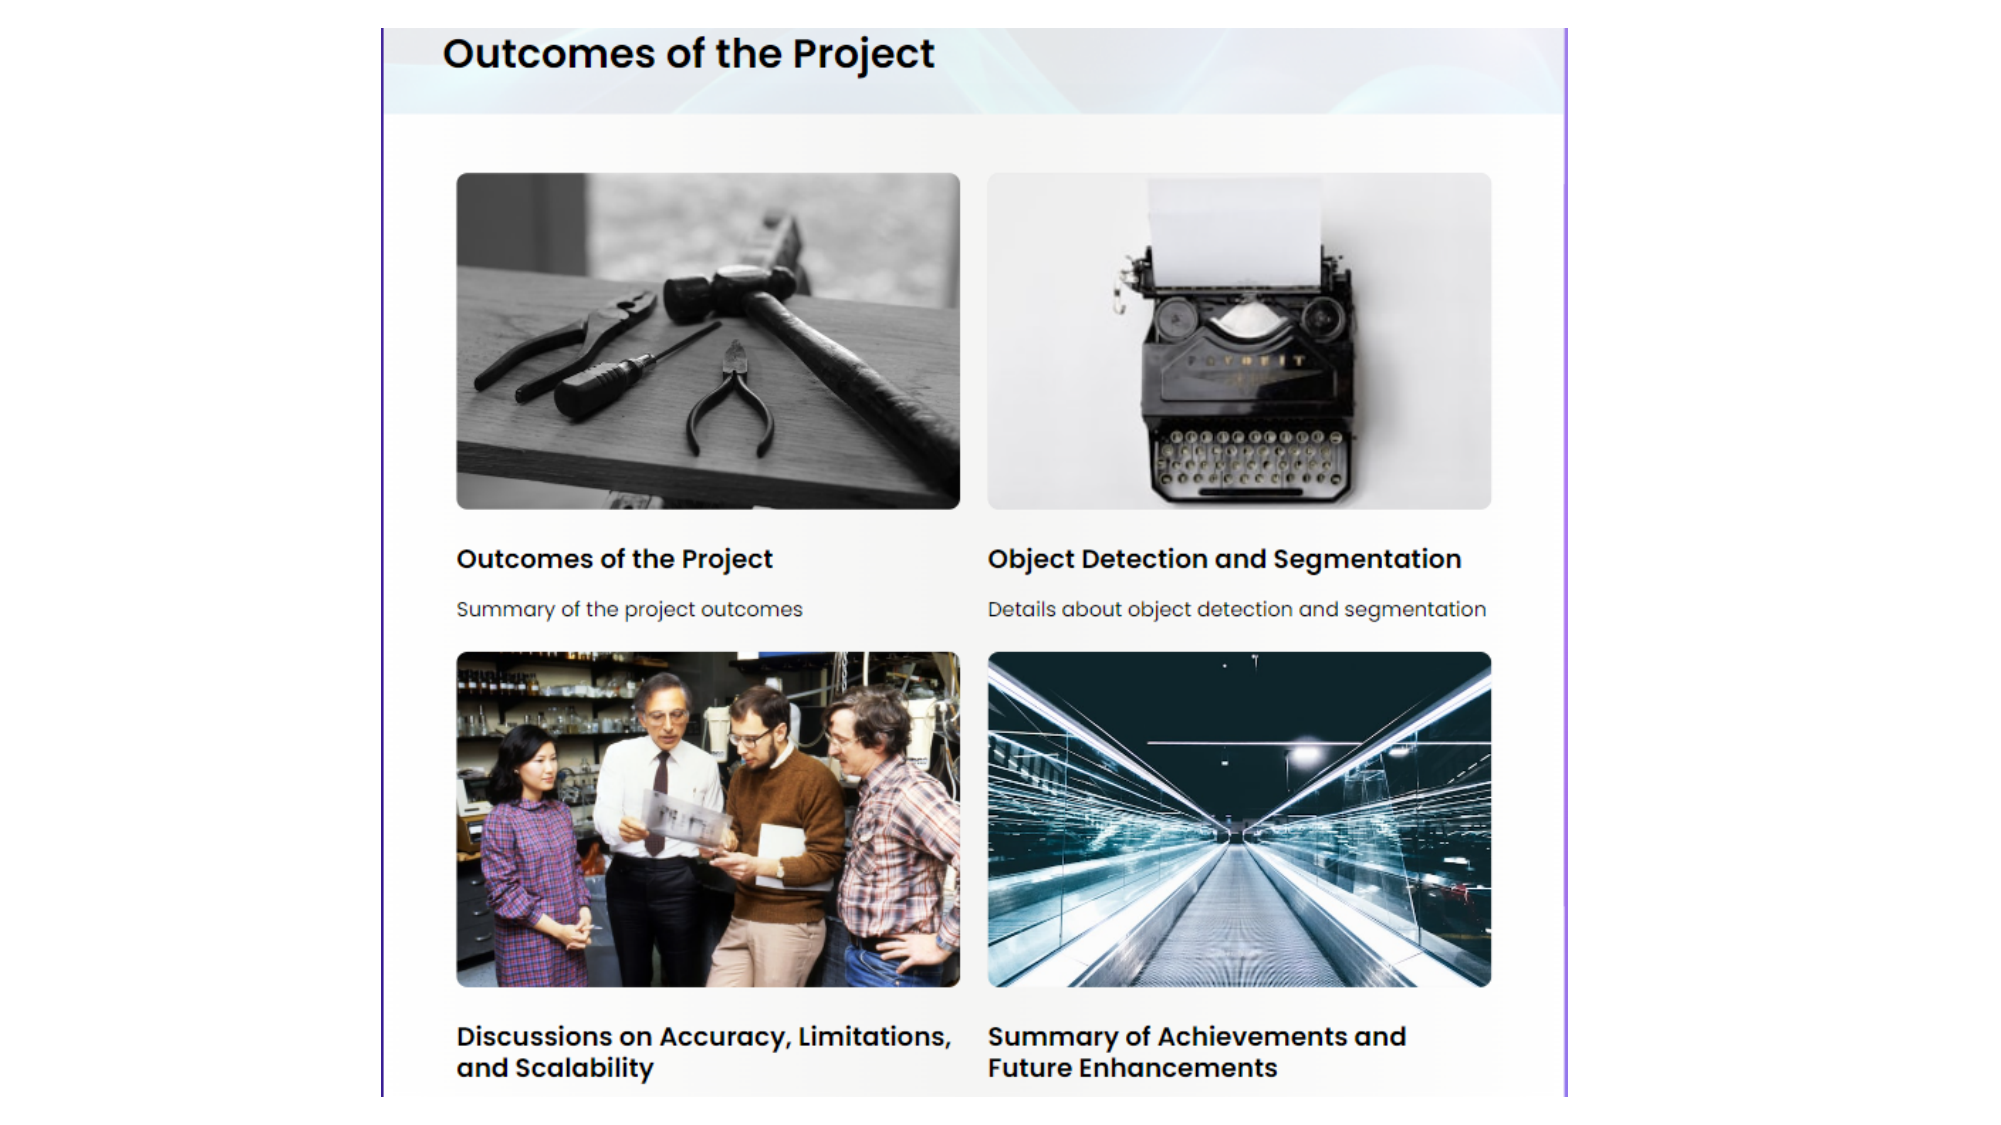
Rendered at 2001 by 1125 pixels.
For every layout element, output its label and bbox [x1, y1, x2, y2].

picture [381, 28, 1568, 1097]
